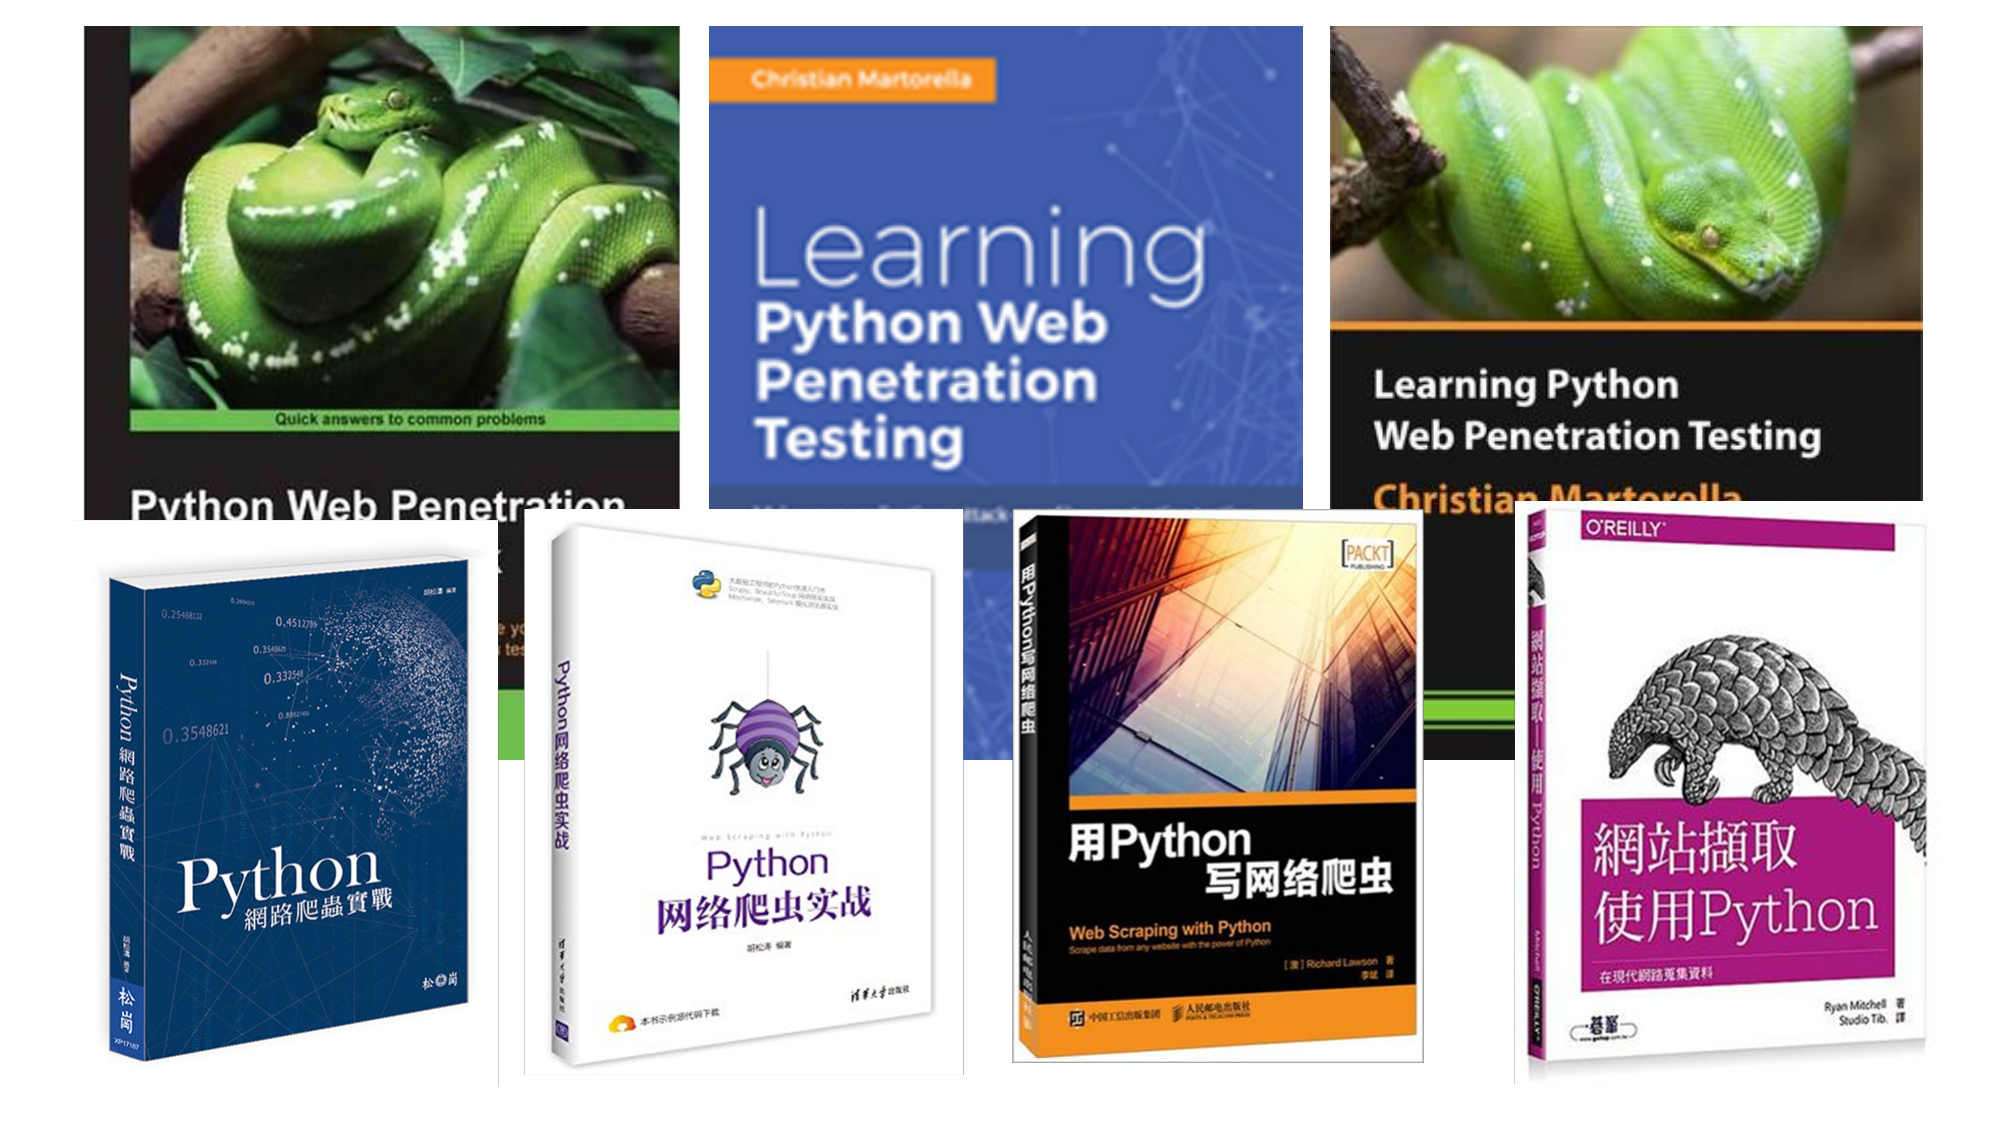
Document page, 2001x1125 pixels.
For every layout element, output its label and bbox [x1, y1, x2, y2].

list [77, 27, 685, 501]
picture [68, 26, 1944, 1087]
list [709, 27, 1303, 501]
